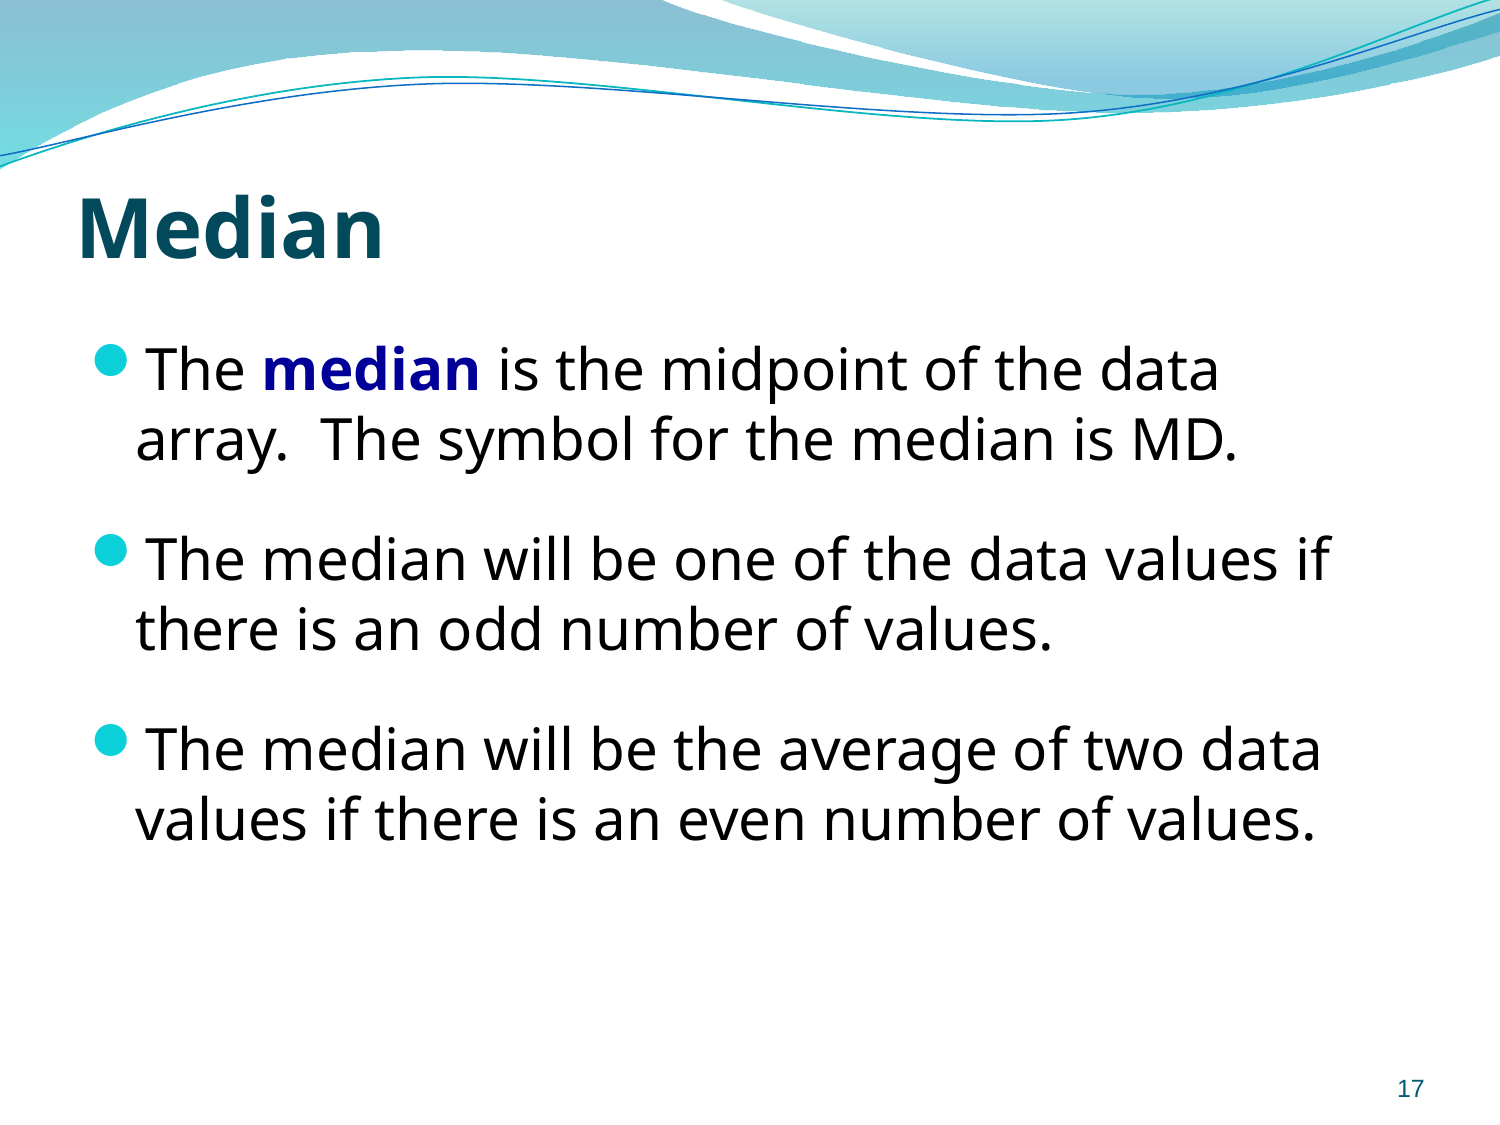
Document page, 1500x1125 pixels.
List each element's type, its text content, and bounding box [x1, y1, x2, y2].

list The median is the midpoint of the data array. The symbol for the median is MD. The median will be one of the data values if there is an odd number of values. The median will be the average of two data values if there is an even number of values. [74, 324, 1401, 1013]
slide_number 17 [1299, 1042, 1425, 1103]
title Median [74, 124, 1426, 276]
